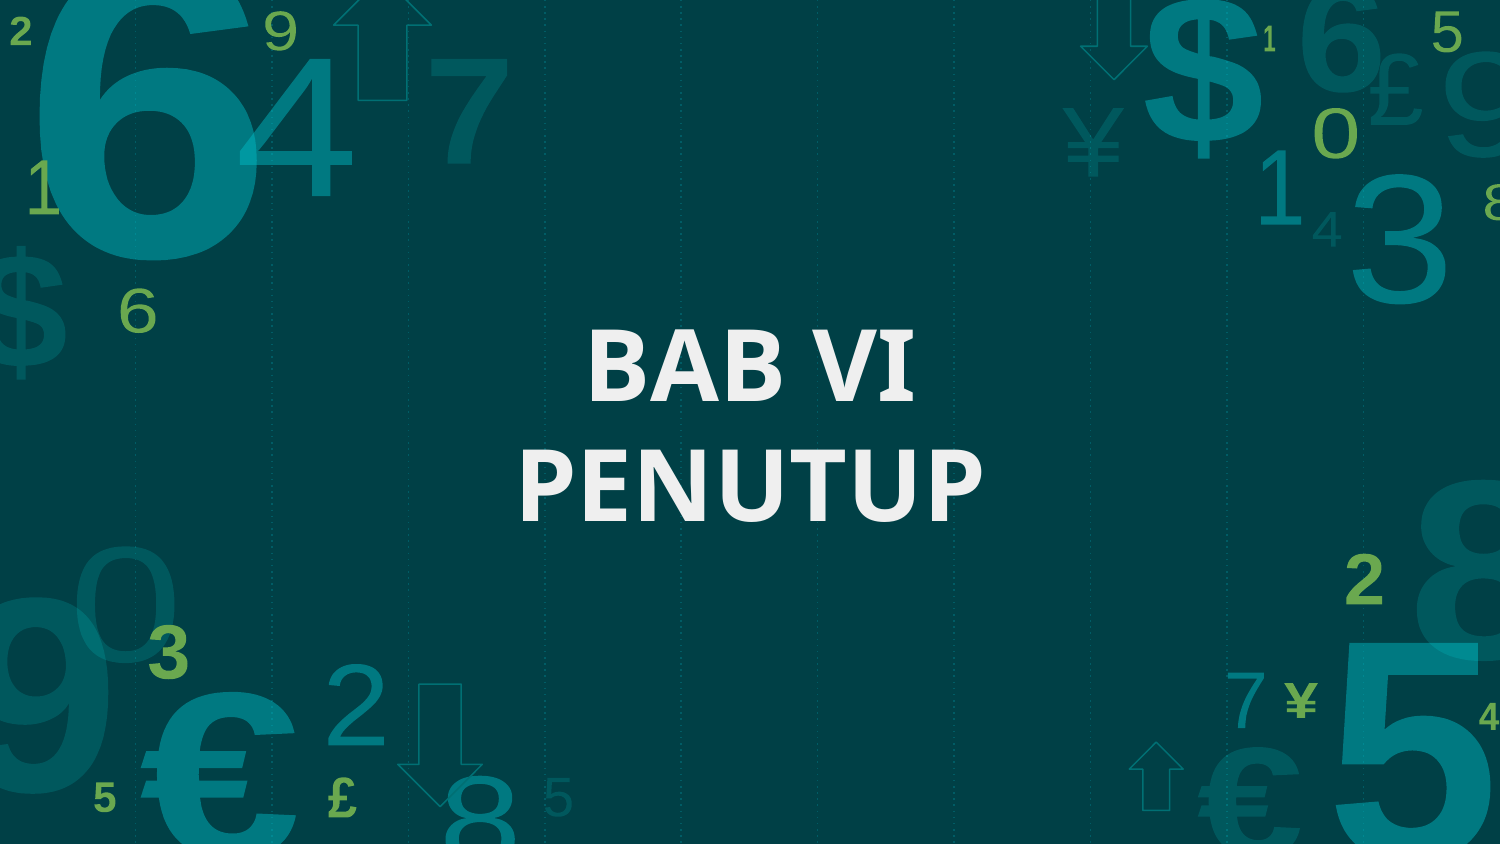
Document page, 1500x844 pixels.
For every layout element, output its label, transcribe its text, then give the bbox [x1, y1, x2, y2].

title BAB VI PENUTUP [272, 326, 1228, 517]
